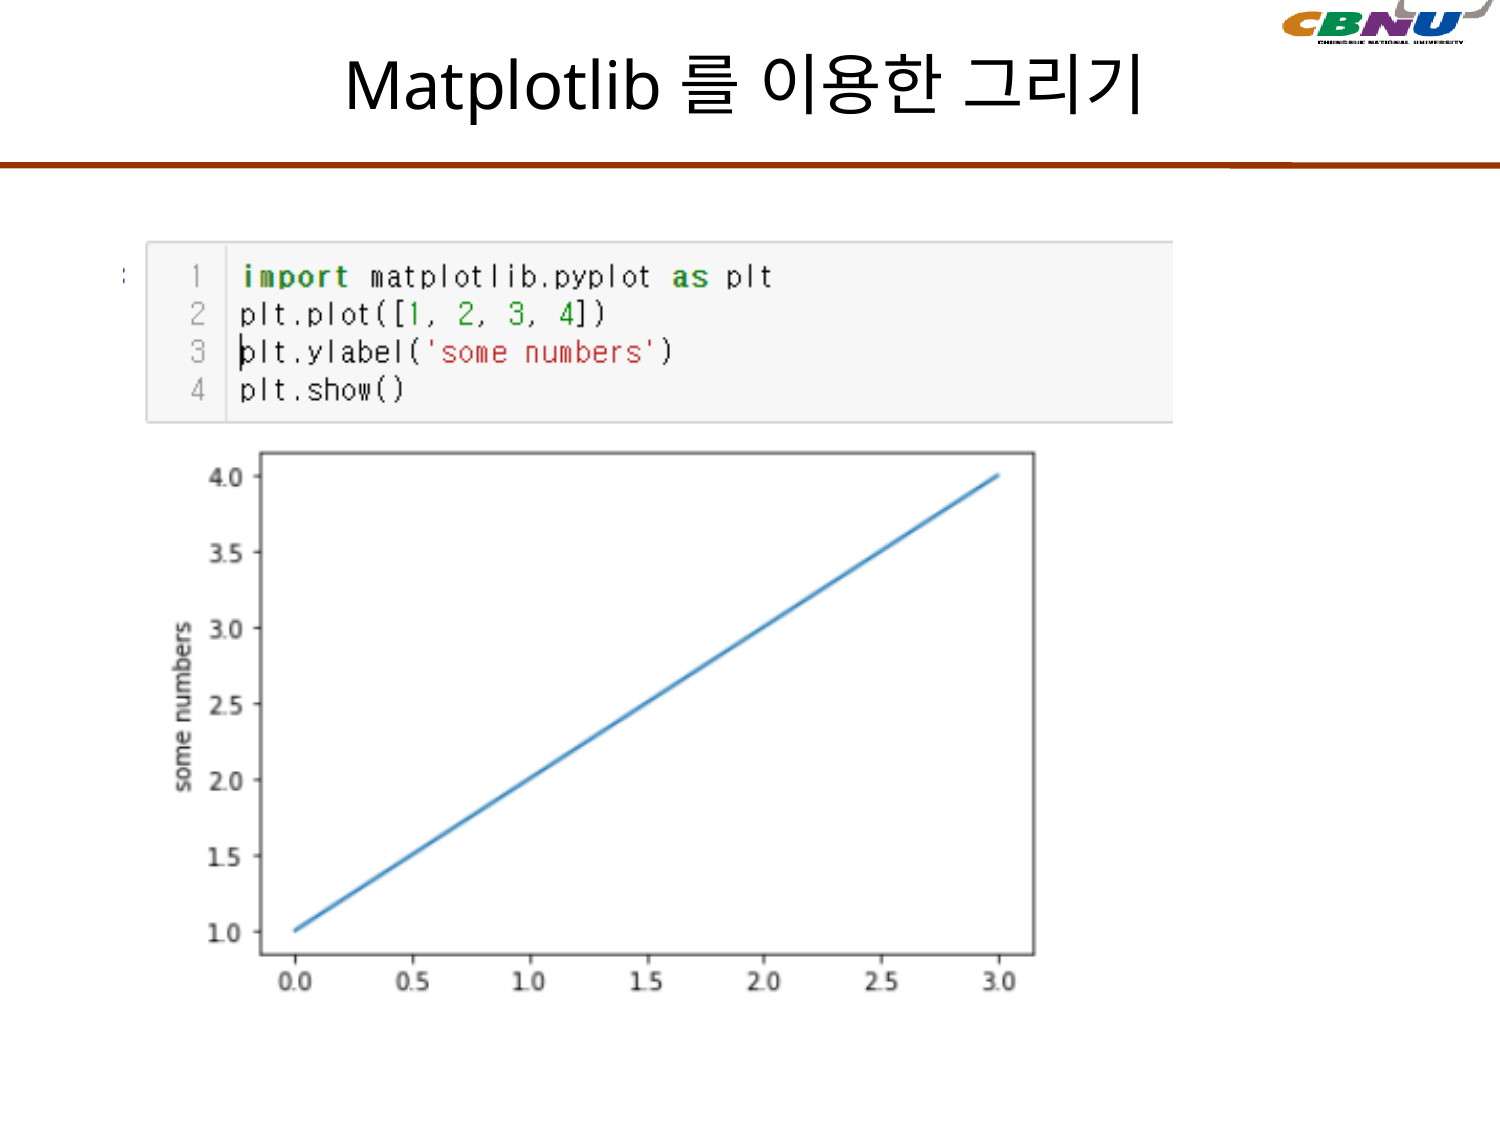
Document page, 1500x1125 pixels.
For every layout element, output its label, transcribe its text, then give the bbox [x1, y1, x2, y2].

title Matplotlib를 이용한 그리기 [70, 23, 1421, 143]
picture [123, 231, 1174, 1024]
picture [1277, 0, 1500, 47]
